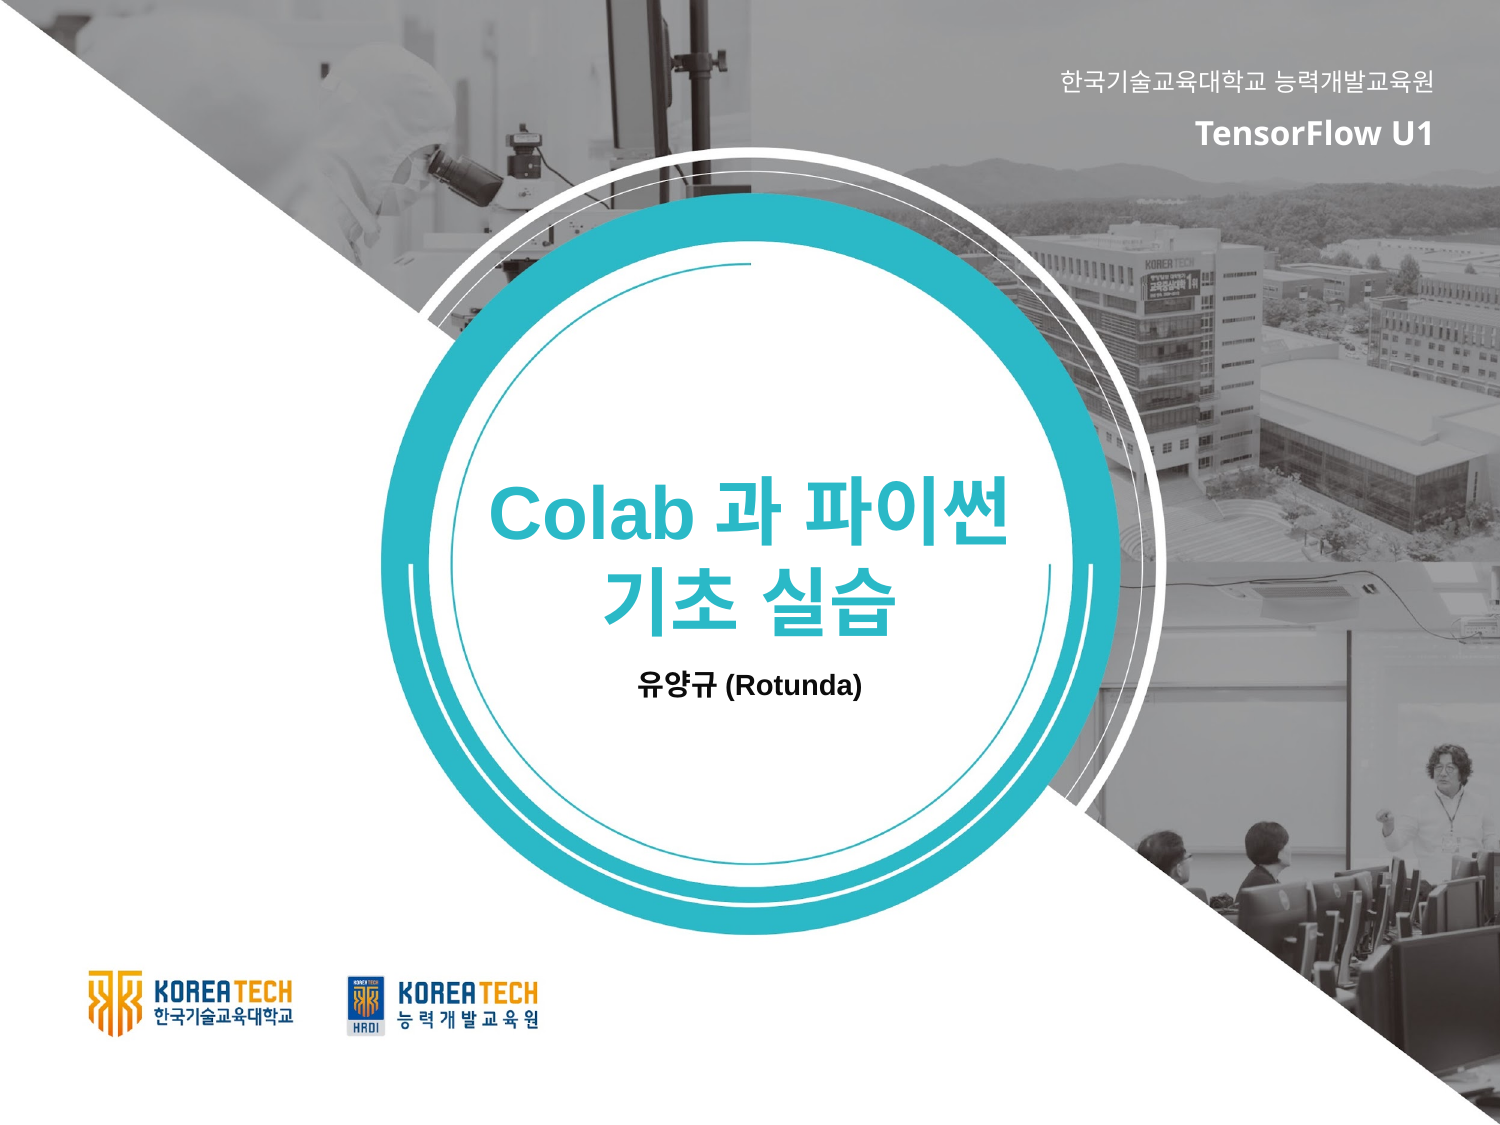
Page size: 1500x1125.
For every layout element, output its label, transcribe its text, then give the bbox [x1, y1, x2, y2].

text_box TensorFlow U1 [992, 104, 1451, 161]
text_box Colab과 파이썬 기초 실습 [460, 457, 1040, 659]
text_box 한국기술교육대학교 능력개발교육원 [1034, 59, 1451, 104]
picture [0, 0, 1500, 1125]
text_box 유양규(Rotunda) [610, 658, 890, 710]
